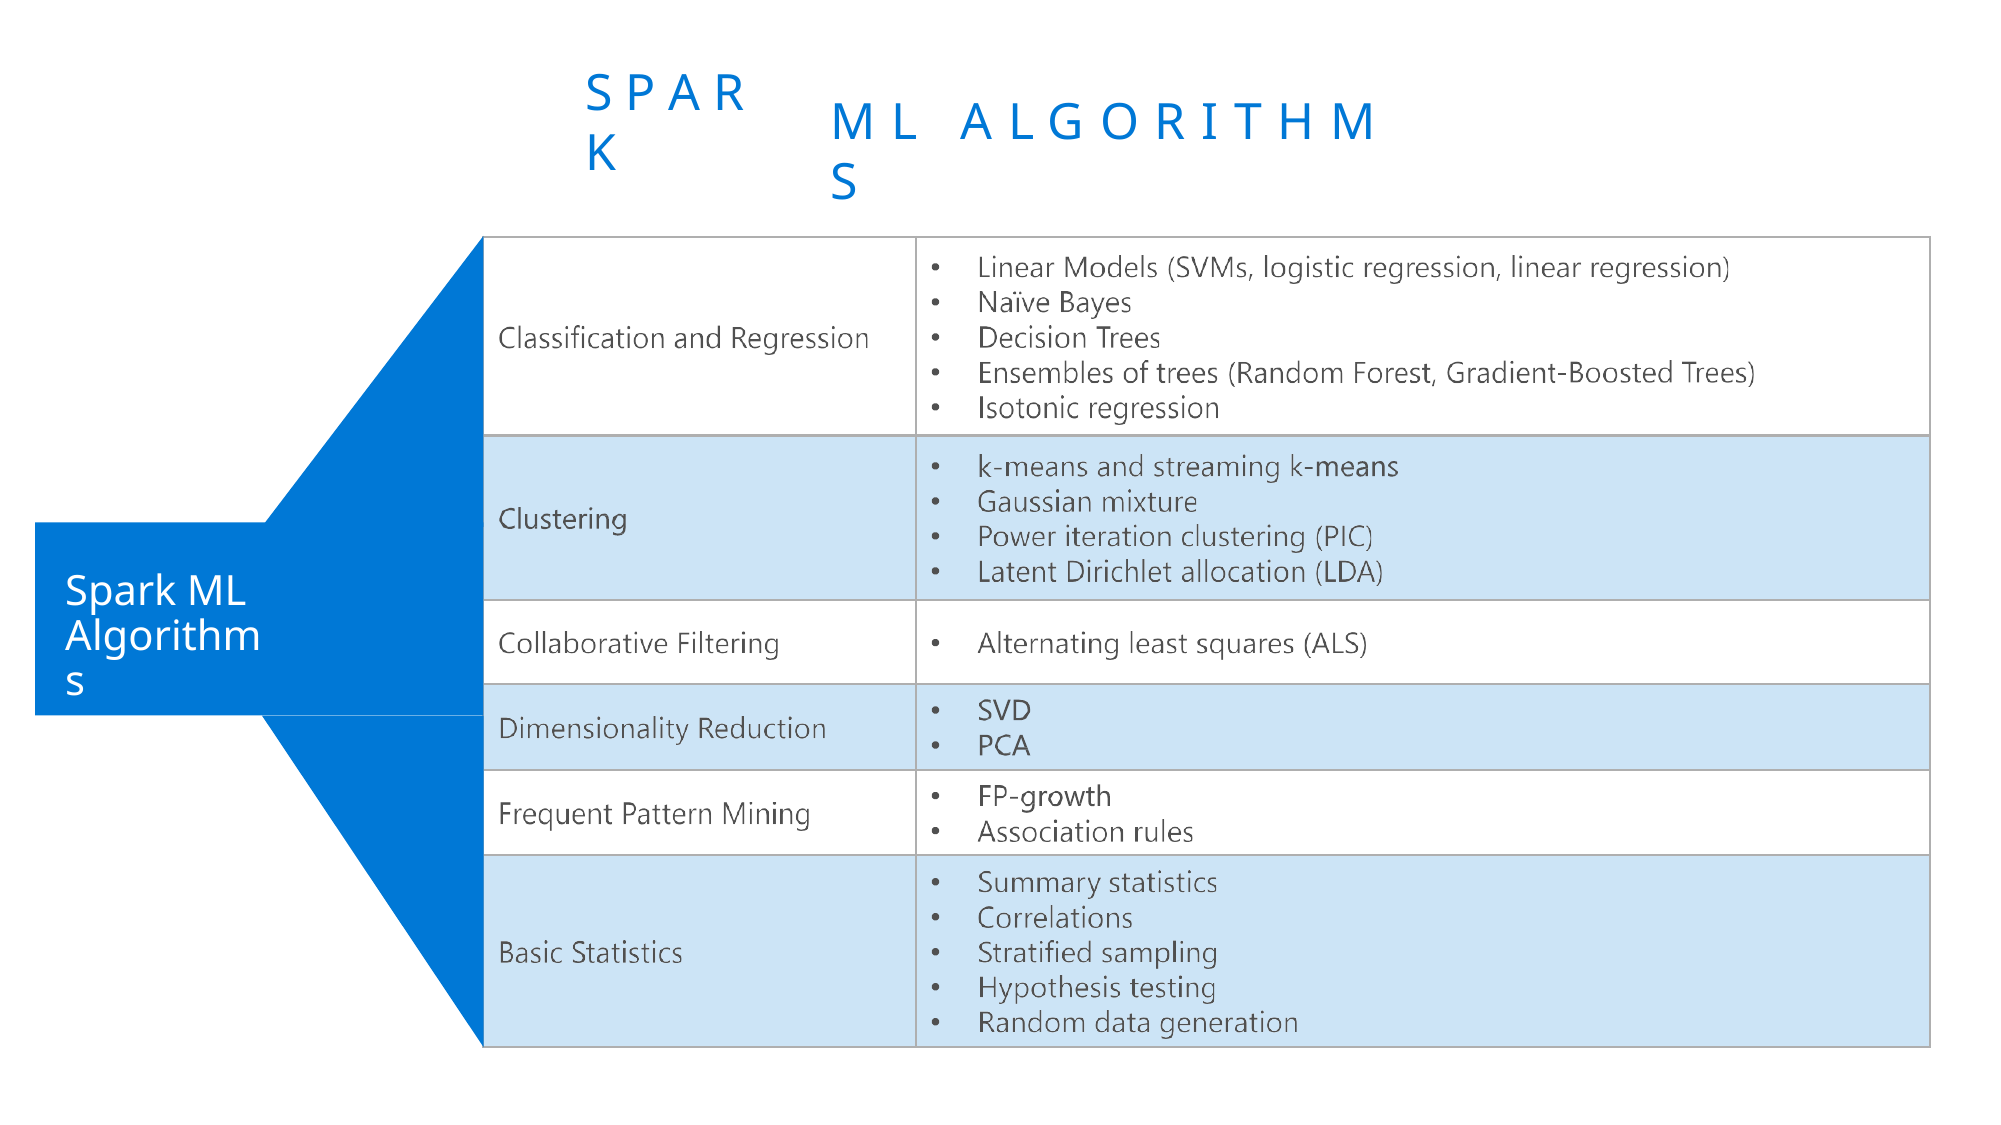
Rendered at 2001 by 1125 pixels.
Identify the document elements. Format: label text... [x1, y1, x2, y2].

text_box [931, 827, 940, 835]
text_box [931, 741, 940, 749]
text_box [484, 856, 915, 1046]
text_box [35, 522, 484, 716]
text_box [499, 631, 778, 660]
text_box [931, 706, 940, 714]
text_box [500, 940, 682, 963]
text_box [980, 785, 1007, 806]
text_box [979, 255, 1729, 285]
text_box [931, 1018, 940, 1026]
text_box [977, 819, 1193, 842]
text_box [931, 948, 940, 956]
text_box [1006, 454, 1303, 484]
text_box [1316, 461, 1338, 477]
text_box [1097, 784, 1110, 806]
text_box [978, 905, 1132, 928]
text_box [484, 436, 915, 599]
text_box [979, 454, 1002, 477]
text_box [552, 509, 562, 529]
text_box M L A L G O R I T H M S [828, 87, 1400, 210]
text_box [931, 983, 940, 991]
text_box [931, 403, 940, 411]
text_box [931, 878, 940, 886]
text_box [979, 699, 992, 721]
text_box [916, 684, 1929, 769]
text_box [1039, 790, 1048, 806]
text_box [979, 940, 1216, 969]
text_box [612, 513, 626, 536]
text_box [1021, 790, 1035, 813]
text_box [931, 532, 940, 540]
text_box [1356, 461, 1368, 477]
text_box [500, 716, 825, 745]
text_box [980, 325, 1160, 348]
text_box [993, 699, 1011, 721]
text_box [980, 395, 1218, 425]
text_box [931, 263, 940, 271]
text_box [980, 975, 1215, 1004]
text_box [1570, 360, 1754, 387]
text_box [931, 368, 940, 376]
text_box [931, 639, 940, 647]
text_box [1013, 699, 1031, 721]
text_box [579, 513, 588, 529]
text_box [500, 802, 809, 831]
text_box [1388, 461, 1398, 477]
text_box [980, 360, 1556, 387]
text_box [484, 684, 915, 769]
text_box [979, 291, 1131, 320]
text_box [931, 333, 940, 341]
text_box [916, 856, 1929, 1046]
text_box [541, 513, 551, 530]
text_box [931, 567, 940, 575]
text_box [979, 524, 1372, 553]
text_box [261, 235, 484, 527]
text_box [499, 325, 868, 355]
text_box [980, 1010, 1297, 1039]
text_box [262, 715, 484, 1048]
text_box [1048, 790, 1063, 807]
text_box [931, 497, 940, 505]
text_box [563, 513, 576, 530]
text_box [979, 870, 1217, 899]
text_box [978, 489, 1197, 512]
title S P A R K [583, 24, 786, 215]
text_box [995, 734, 1011, 756]
text_box [979, 734, 993, 756]
text_box [1372, 461, 1385, 477]
text_box [931, 298, 940, 306]
text_box [1341, 461, 1354, 477]
text_box [931, 792, 940, 800]
text_box [525, 514, 538, 530]
text_box [1064, 786, 1095, 807]
text_box [979, 559, 1382, 586]
text_box [931, 913, 940, 921]
text_box [916, 436, 1929, 599]
text_box [596, 513, 609, 529]
text_box [931, 462, 940, 470]
text_box [1012, 734, 1031, 756]
text_box [499, 507, 515, 530]
text_box [977, 631, 1366, 660]
text_box Spark ML Algorithms [63, 560, 263, 704]
